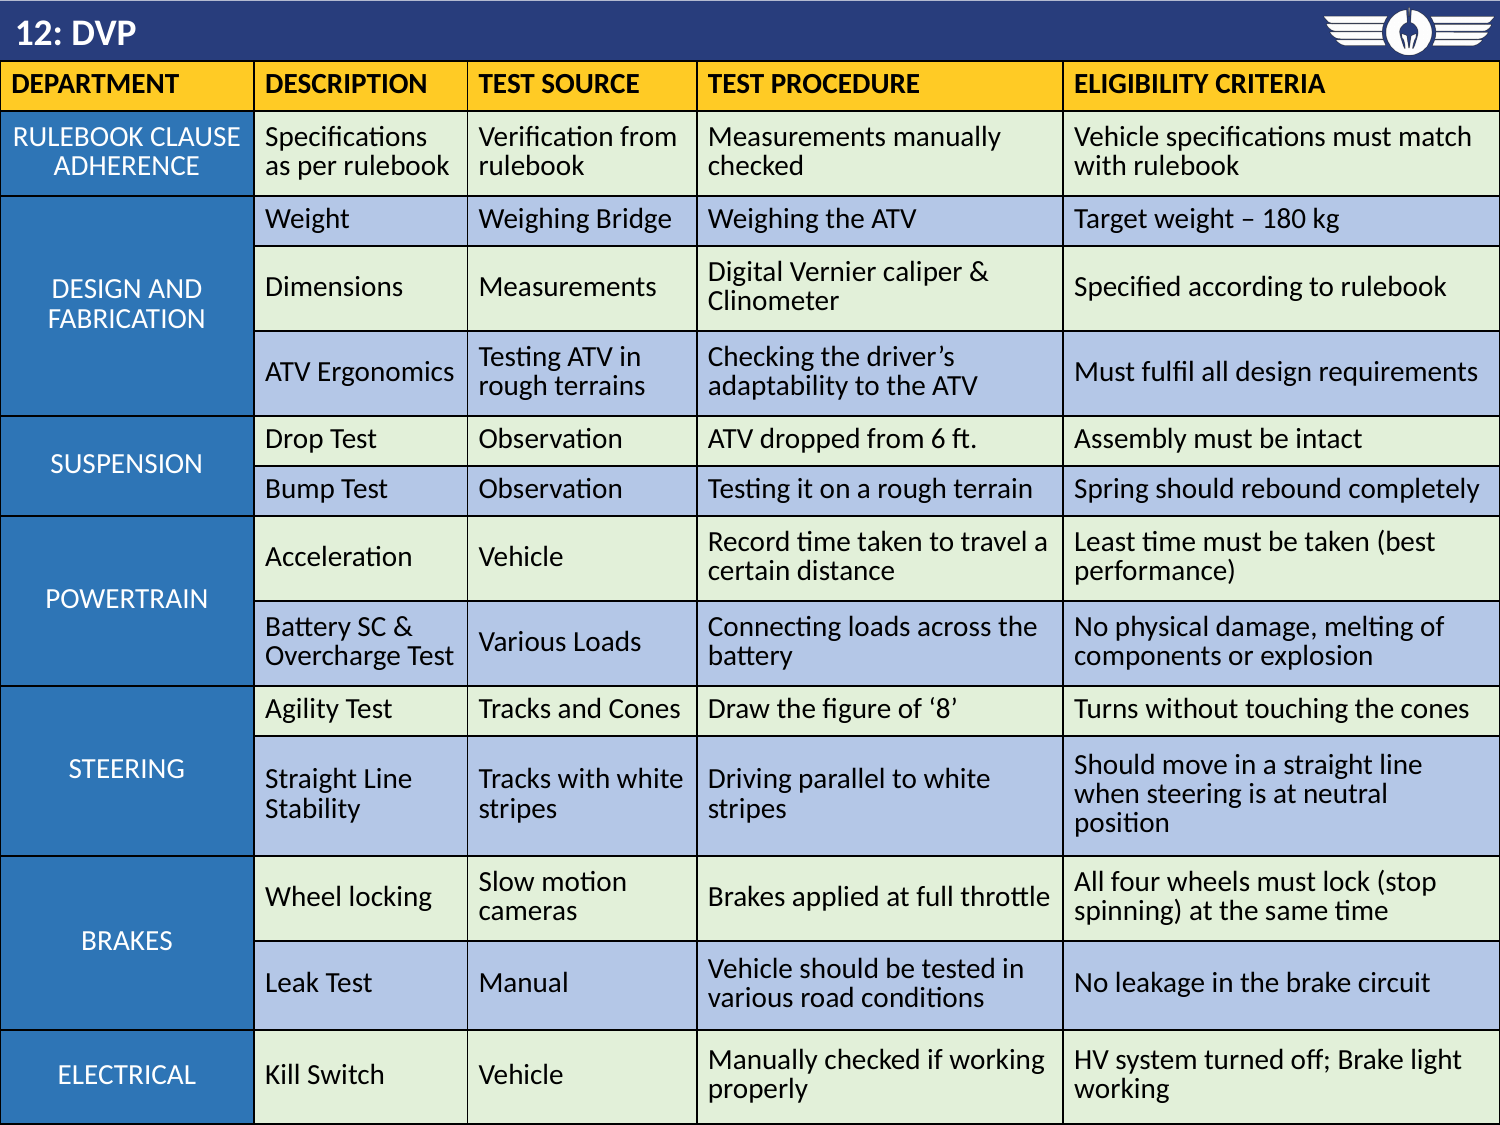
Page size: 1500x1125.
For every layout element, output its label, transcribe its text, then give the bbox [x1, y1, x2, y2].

table_cell Assembly must be intact [1064, 417, 1499, 465]
table_cell Weighing the ATV [698, 197, 1062, 245]
text_box 12: DVP [0, 0, 1500, 60]
table_cell ATV dropped from 6 ft. [698, 417, 1062, 465]
table_cell Checking the driver’s adaptability to the ATV [698, 332, 1062, 415]
table_cell Bump Test [255, 467, 467, 515]
table_cell Least time must be taken (best performance) [1064, 517, 1499, 600]
table_cell All four wheels must lock (stop spinning) at the same time [1064, 857, 1499, 940]
table_header DEPARTMENT [1, 62, 253, 110]
table_cell Must fulfil all design requirements [1064, 332, 1499, 415]
table_cell Vehicle specifications must match with rulebook [1064, 112, 1499, 195]
table_cell Digital Vernier caliper & Clinometer [698, 247, 1062, 330]
table_cell RULEBOOK CLAUSE ADHERENCE [1, 112, 253, 195]
table_cell Measurements [468, 247, 696, 330]
table_cell No physical damage, melting of components or explosion [1064, 602, 1499, 685]
table_cell Kill Switch [255, 1031, 467, 1123]
table_cell Connecting loads across the battery [698, 602, 1062, 685]
table_cell Record time taken to travel a certain distance [698, 517, 1062, 600]
table_cell Vehicle [468, 1031, 696, 1123]
table_cell Weight [255, 197, 467, 245]
table_header DESCRIPTION [255, 62, 467, 110]
table_cell Target weight – 180 kg [1064, 197, 1499, 245]
table_cell Observation [468, 417, 696, 465]
table_cell No leakage in the brake circuit [1064, 942, 1499, 1029]
table_cell HV system turned off; Brake light working [1064, 1031, 1499, 1123]
table_cell SUSPENSION [1, 417, 253, 515]
table_cell STEERING [1, 687, 253, 855]
table_cell Battery SC & Overcharge Test [255, 602, 467, 685]
table_cell Manually checked if working properly [698, 1031, 1062, 1123]
picture [1319, 0, 1499, 58]
table_cell Straight Line Stability [255, 737, 467, 855]
table_cell POWERTRAIN [1, 517, 253, 685]
table_cell Tracks with white stripes [468, 737, 696, 855]
table_cell Drop Test [255, 417, 467, 465]
table_cell Spring should rebound completely [1064, 467, 1499, 515]
table_cell Draw the figure of ‘8’ [698, 687, 1062, 735]
table_cell Slow motion cameras [468, 857, 696, 940]
table_cell Manual [468, 942, 696, 1029]
table_cell Specifications as per rulebook [255, 112, 467, 195]
table_cell DESIGN AND FABRICATION [1, 197, 253, 415]
table_cell Testing ATV in rough terrains [468, 332, 696, 415]
table_cell Dimensions [255, 247, 467, 330]
table_cell ELECTRICAL [1, 1031, 253, 1123]
table_cell ATV Ergonomics [255, 332, 467, 415]
table_cell Measurements manually checked [698, 112, 1062, 195]
table_header ELIGIBILITY CRITERIA [1064, 62, 1499, 110]
table_cell Acceleration [255, 517, 467, 600]
table_cell Weighing Bridge [468, 197, 696, 245]
table_cell Verification from rulebook [468, 112, 696, 195]
table_cell Tracks and Cones [468, 687, 696, 735]
table_cell Various Loads [468, 602, 696, 685]
table_cell Vehicle [468, 517, 696, 600]
table_cell Testing it on a rough terrain [698, 467, 1062, 515]
table_header TEST SOURCE [468, 62, 696, 110]
table_cell Agility Test [255, 687, 467, 735]
table_cell Brakes applied at full throttle [698, 857, 1062, 940]
table_cell Should move in a straight line when steering is at neutral position [1064, 737, 1499, 855]
table_cell Wheel locking [255, 857, 467, 940]
table_header TEST PROCEDURE [698, 62, 1062, 110]
table_cell Driving parallel to white stripes [698, 737, 1062, 855]
table_cell Vehicle should be tested in various road conditions [698, 942, 1062, 1029]
table_cell BRAKES [1, 857, 253, 1029]
table_cell Observation [468, 467, 696, 515]
table_cell Turns without touching the cones [1064, 687, 1499, 735]
table_cell Specified according to rulebook [1064, 247, 1499, 330]
table_cell Leak Test [255, 942, 467, 1029]
